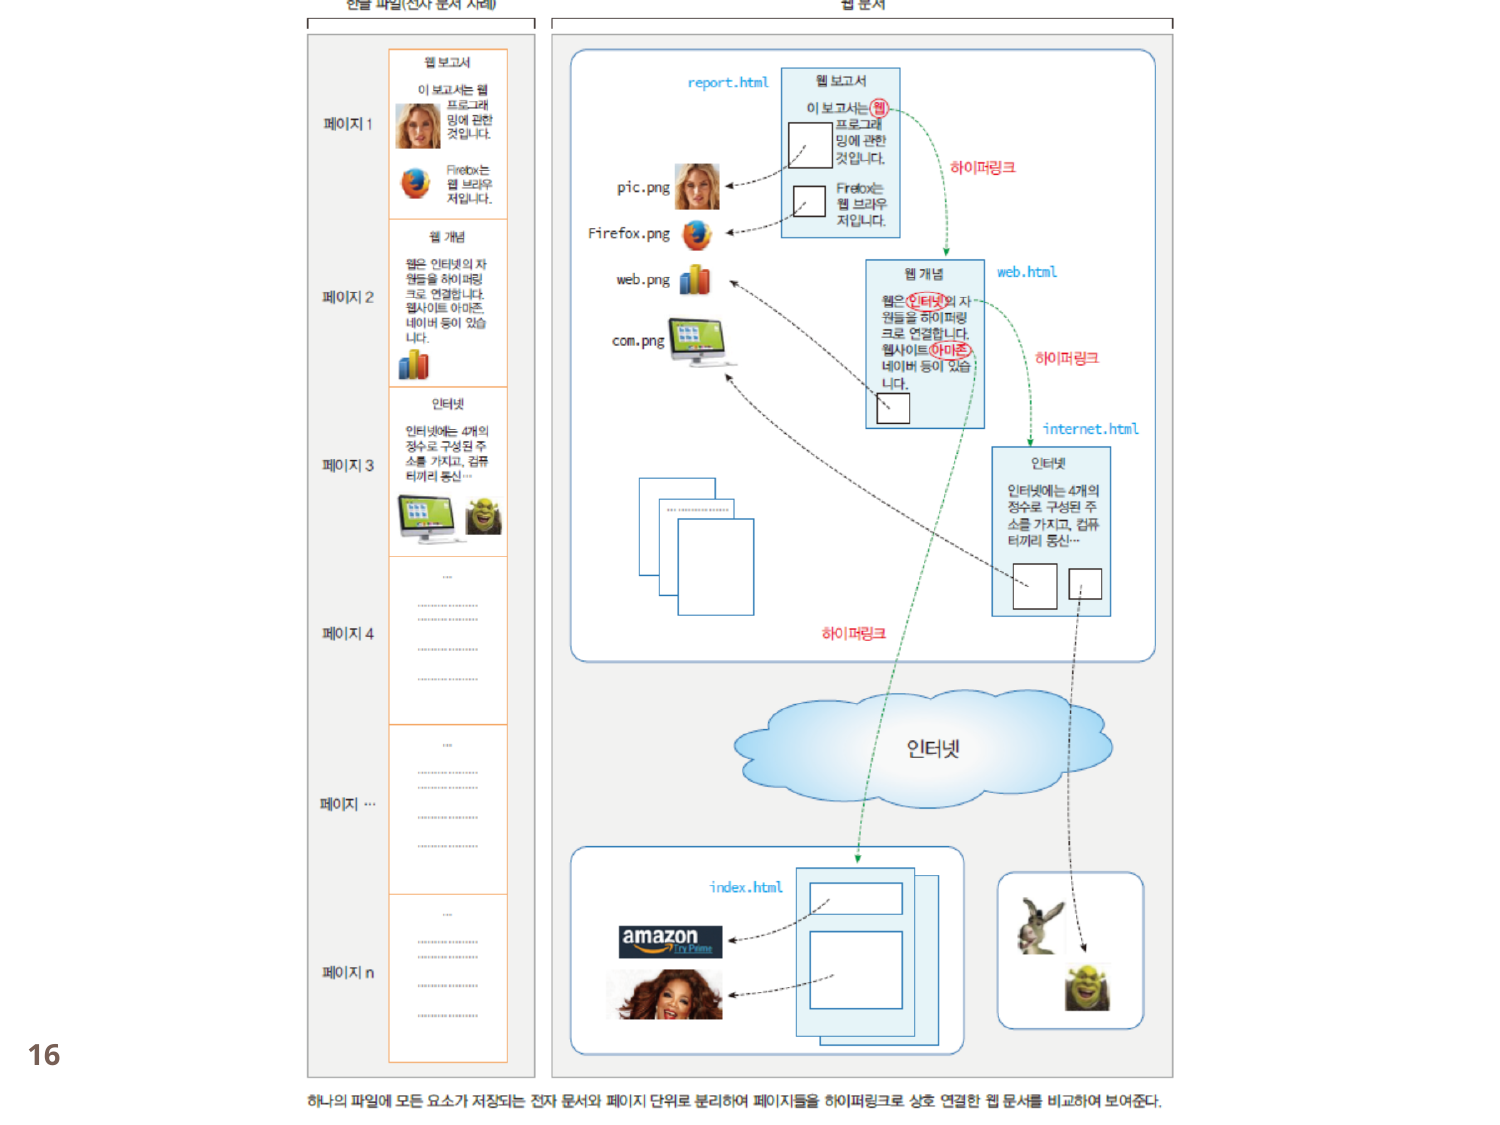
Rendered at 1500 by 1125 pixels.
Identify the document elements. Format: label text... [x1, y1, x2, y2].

picture [300, 0, 1180, 1125]
slide_number 16 [0, 1025, 88, 1088]
